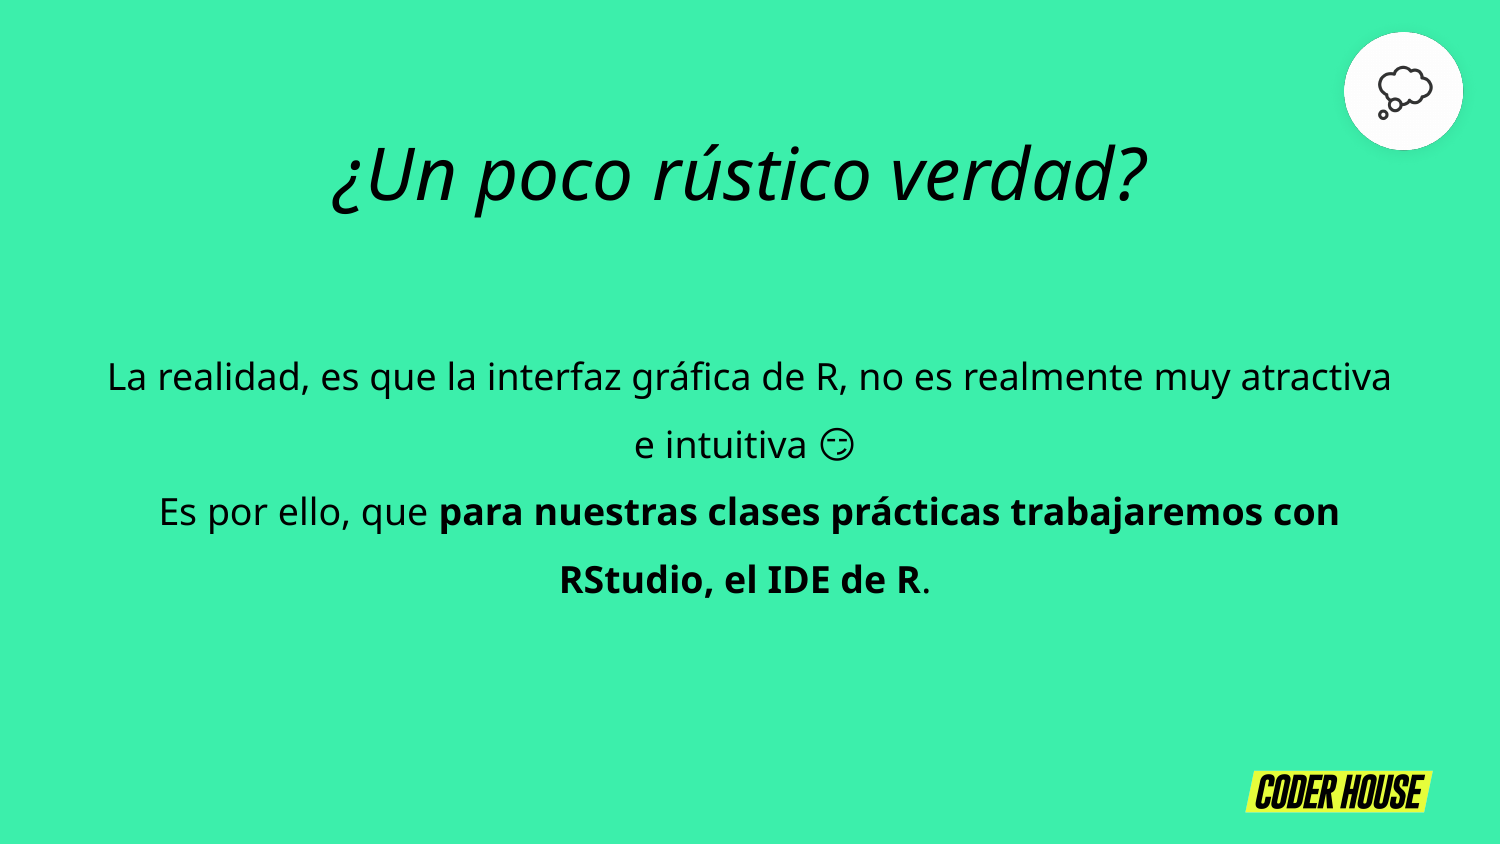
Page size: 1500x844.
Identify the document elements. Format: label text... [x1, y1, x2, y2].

text_box La realidad, es que la interfaz gráfica de R, no es realmente muy atractiva e intuitiva 😏 Es por ello, que para nuestras clases prácticas trabajaremos con RStudio, el IDE de R. [78, 323, 1422, 609]
text_box ¿Un poco rústico verdad? [106, 99, 1394, 214]
picture [1329, 16, 1478, 165]
picture [1241, 764, 1437, 819]
